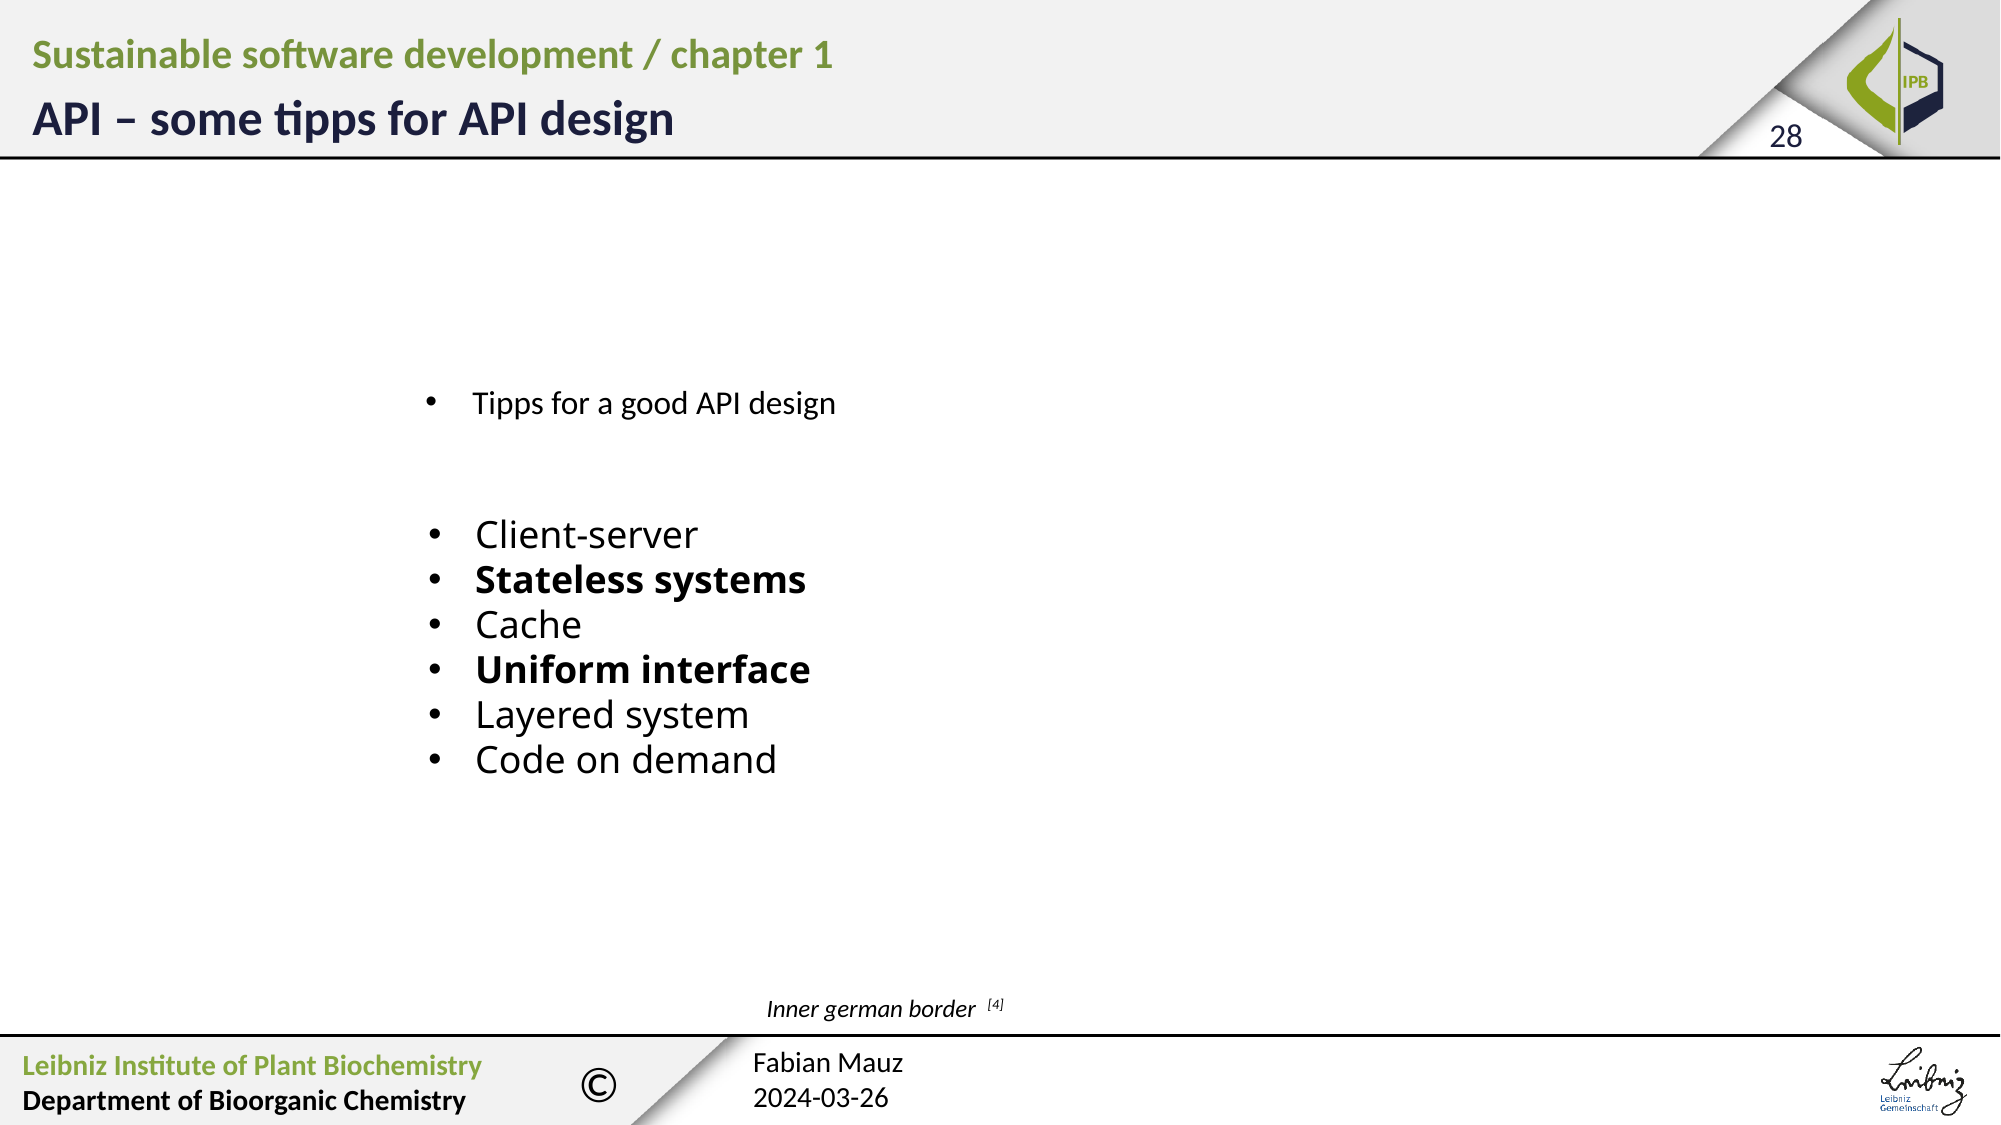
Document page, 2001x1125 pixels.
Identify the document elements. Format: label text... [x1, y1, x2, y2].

picture [0, 0, 2001, 1125]
list API – some tipps for API design [17, 79, 1223, 149]
text_box Tipps for a good API design [410, 373, 1388, 474]
text_box Client-server Stateless systems Cache Uniform interface Layered system Code on demand [338, 503, 894, 834]
list Sustainable software development / chapter 1 [17, 19, 1223, 79]
text_box Inner german border [4] [751, 984, 1047, 1030]
